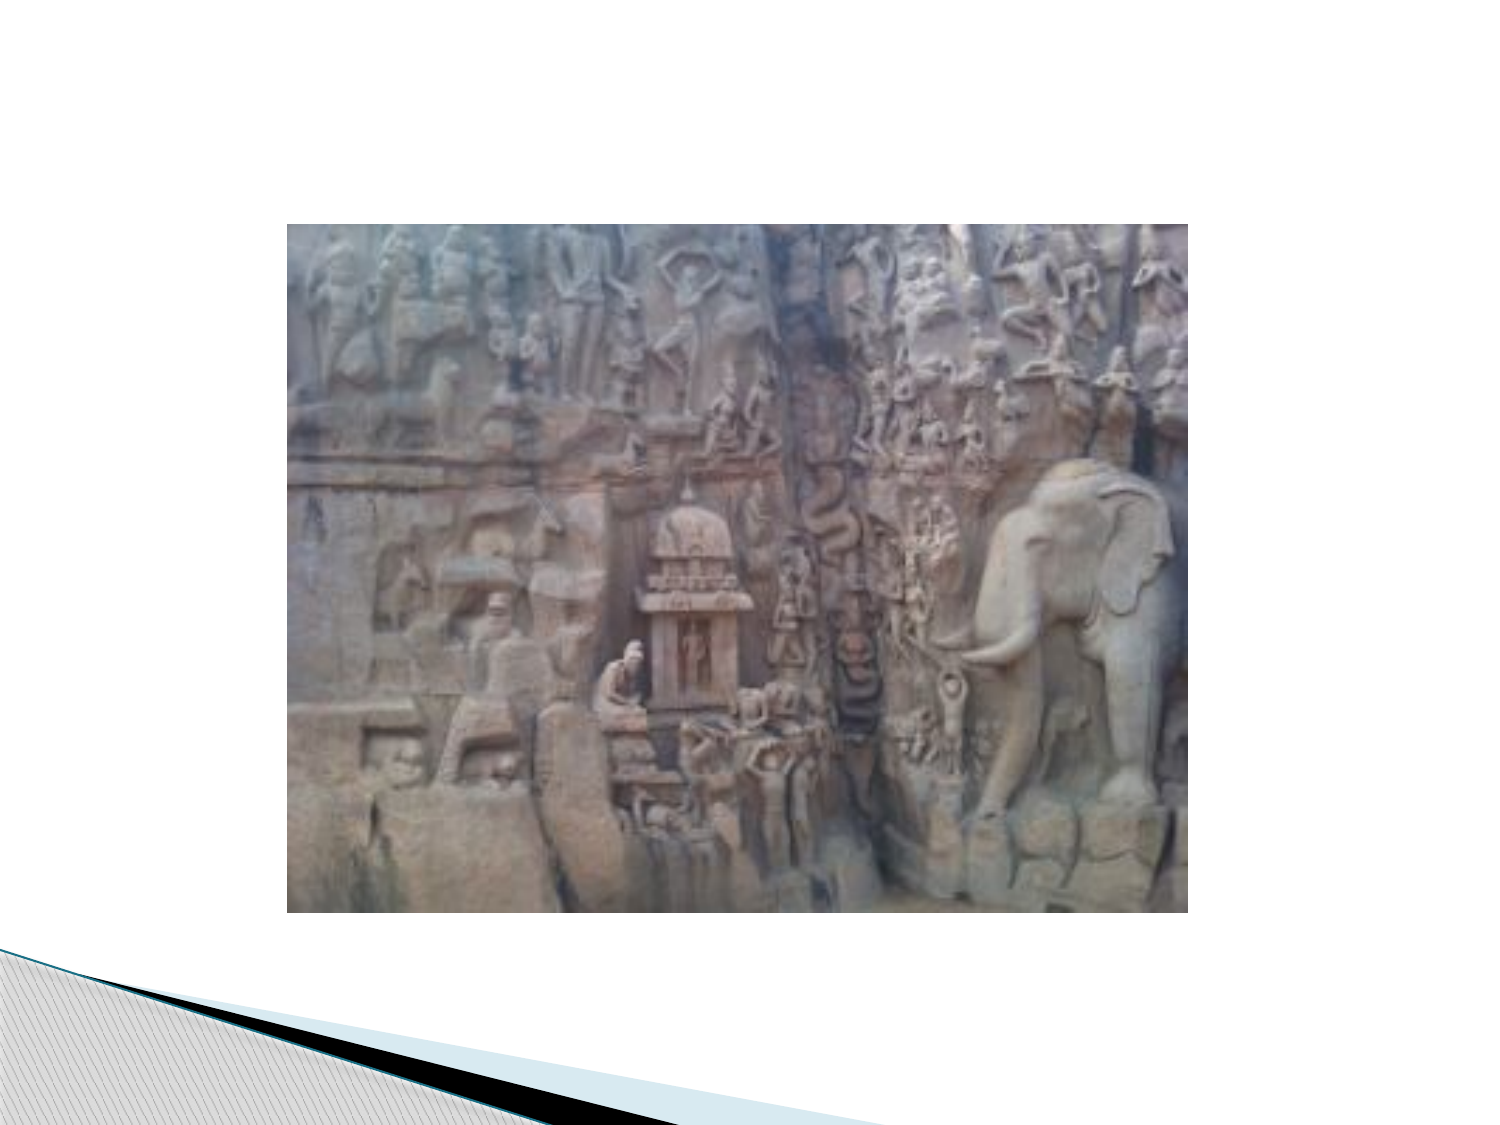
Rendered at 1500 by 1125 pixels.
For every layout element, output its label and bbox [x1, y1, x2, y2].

picture [287, 224, 1188, 913]
